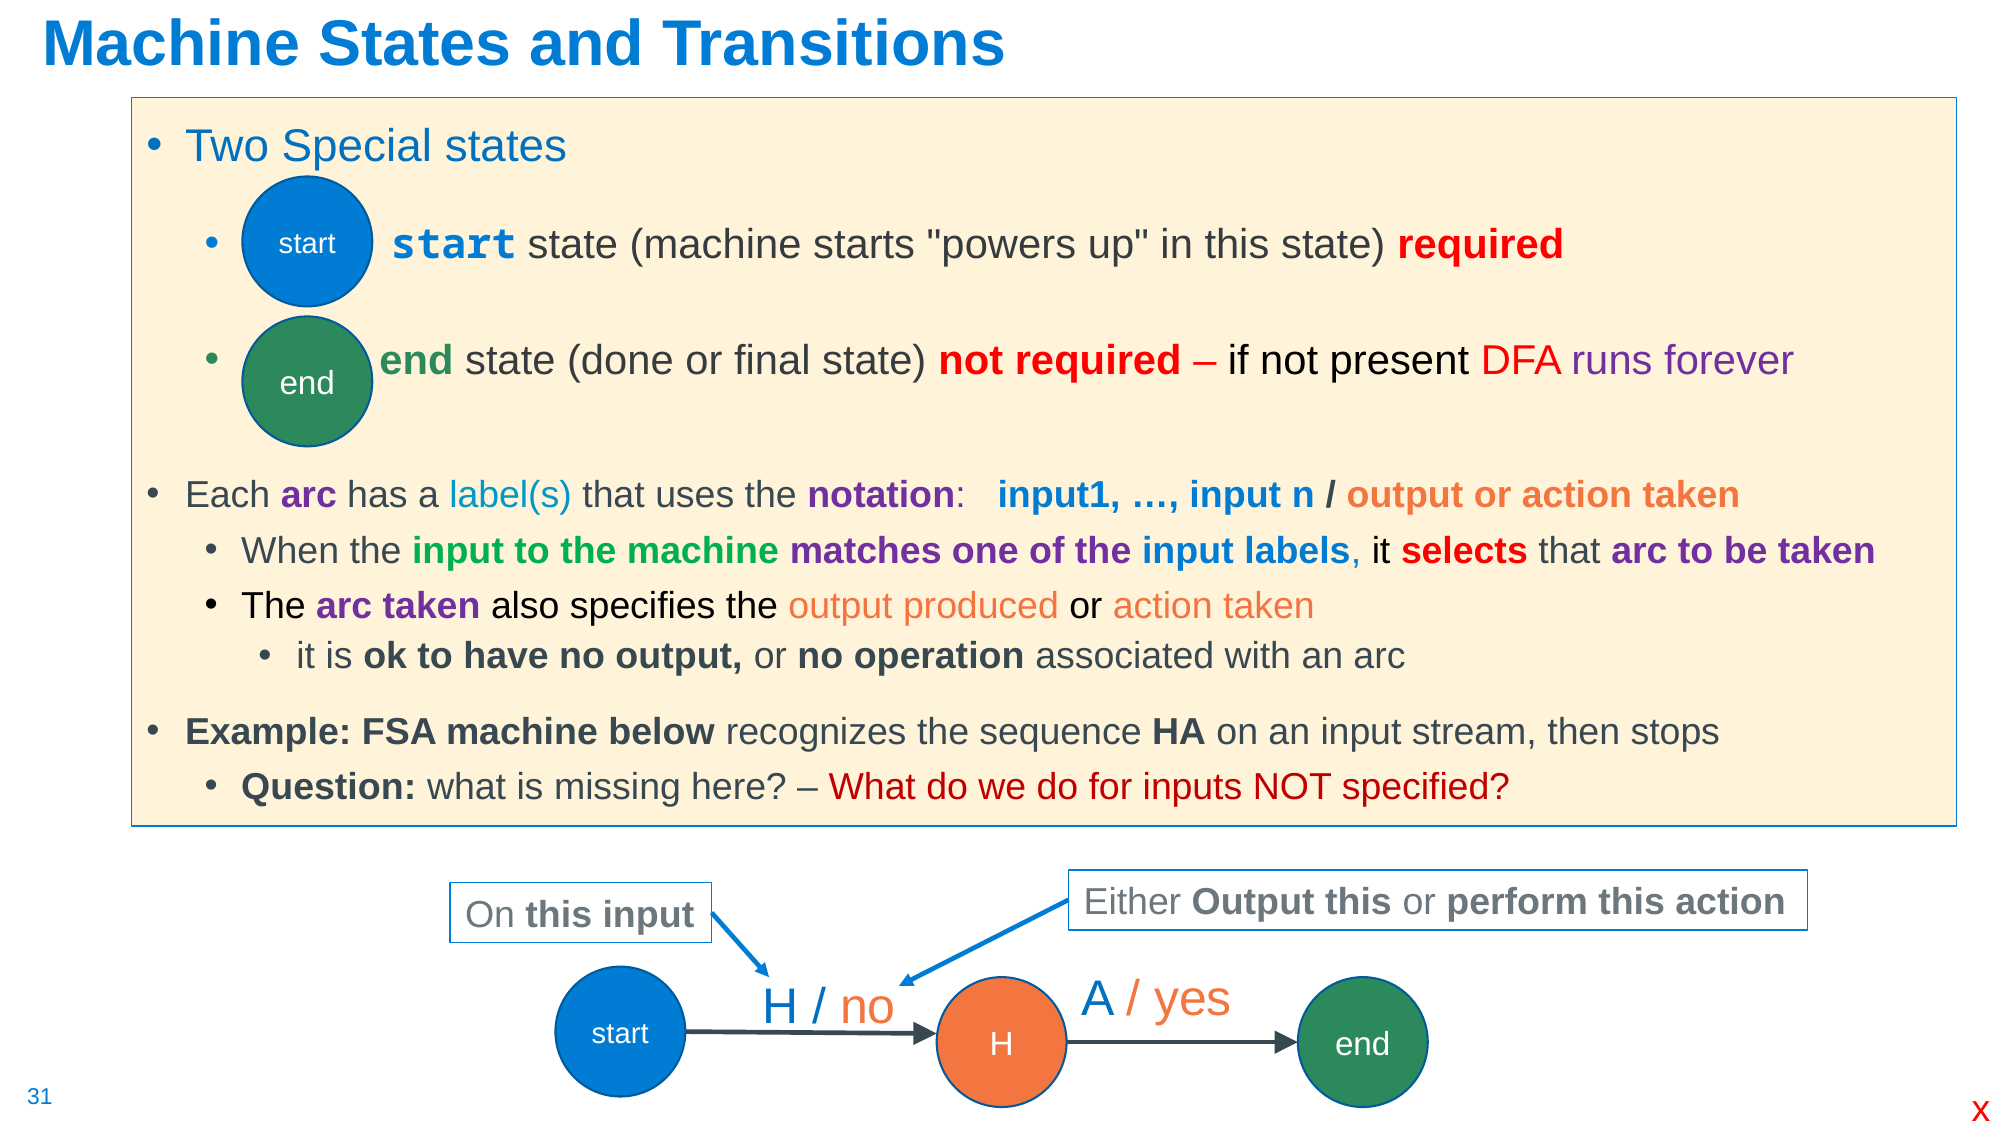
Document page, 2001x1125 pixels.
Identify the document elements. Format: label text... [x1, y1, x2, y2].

text_box x [1956, 1076, 2000, 1125]
list Two Special states start state (machine starts "powers up" in this state) required end state (done or final state) not required – if not present DFA runs forever Each arc has a label(s) that uses the notation: input1, …, input n / output or action taken When the input to the machine matches one of the input labels, it selects that arc to be taken The arc taken also specifies the output produced or action taken it is ok to have no output, or no operation associated with an arc Example: FSA machine below recognizes the sequence HA on an input stream, then stops Question: what is missing here? – What do we do for inputs NOT specified? [131, 97, 1957, 827]
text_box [242, 176, 373, 447]
title Machine States and Transitions [27, 0, 1976, 88]
text_box start [555, 994, 680, 1097]
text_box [449, 869, 1808, 987]
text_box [685, 994, 1061, 1108]
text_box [1066, 994, 1428, 1108]
